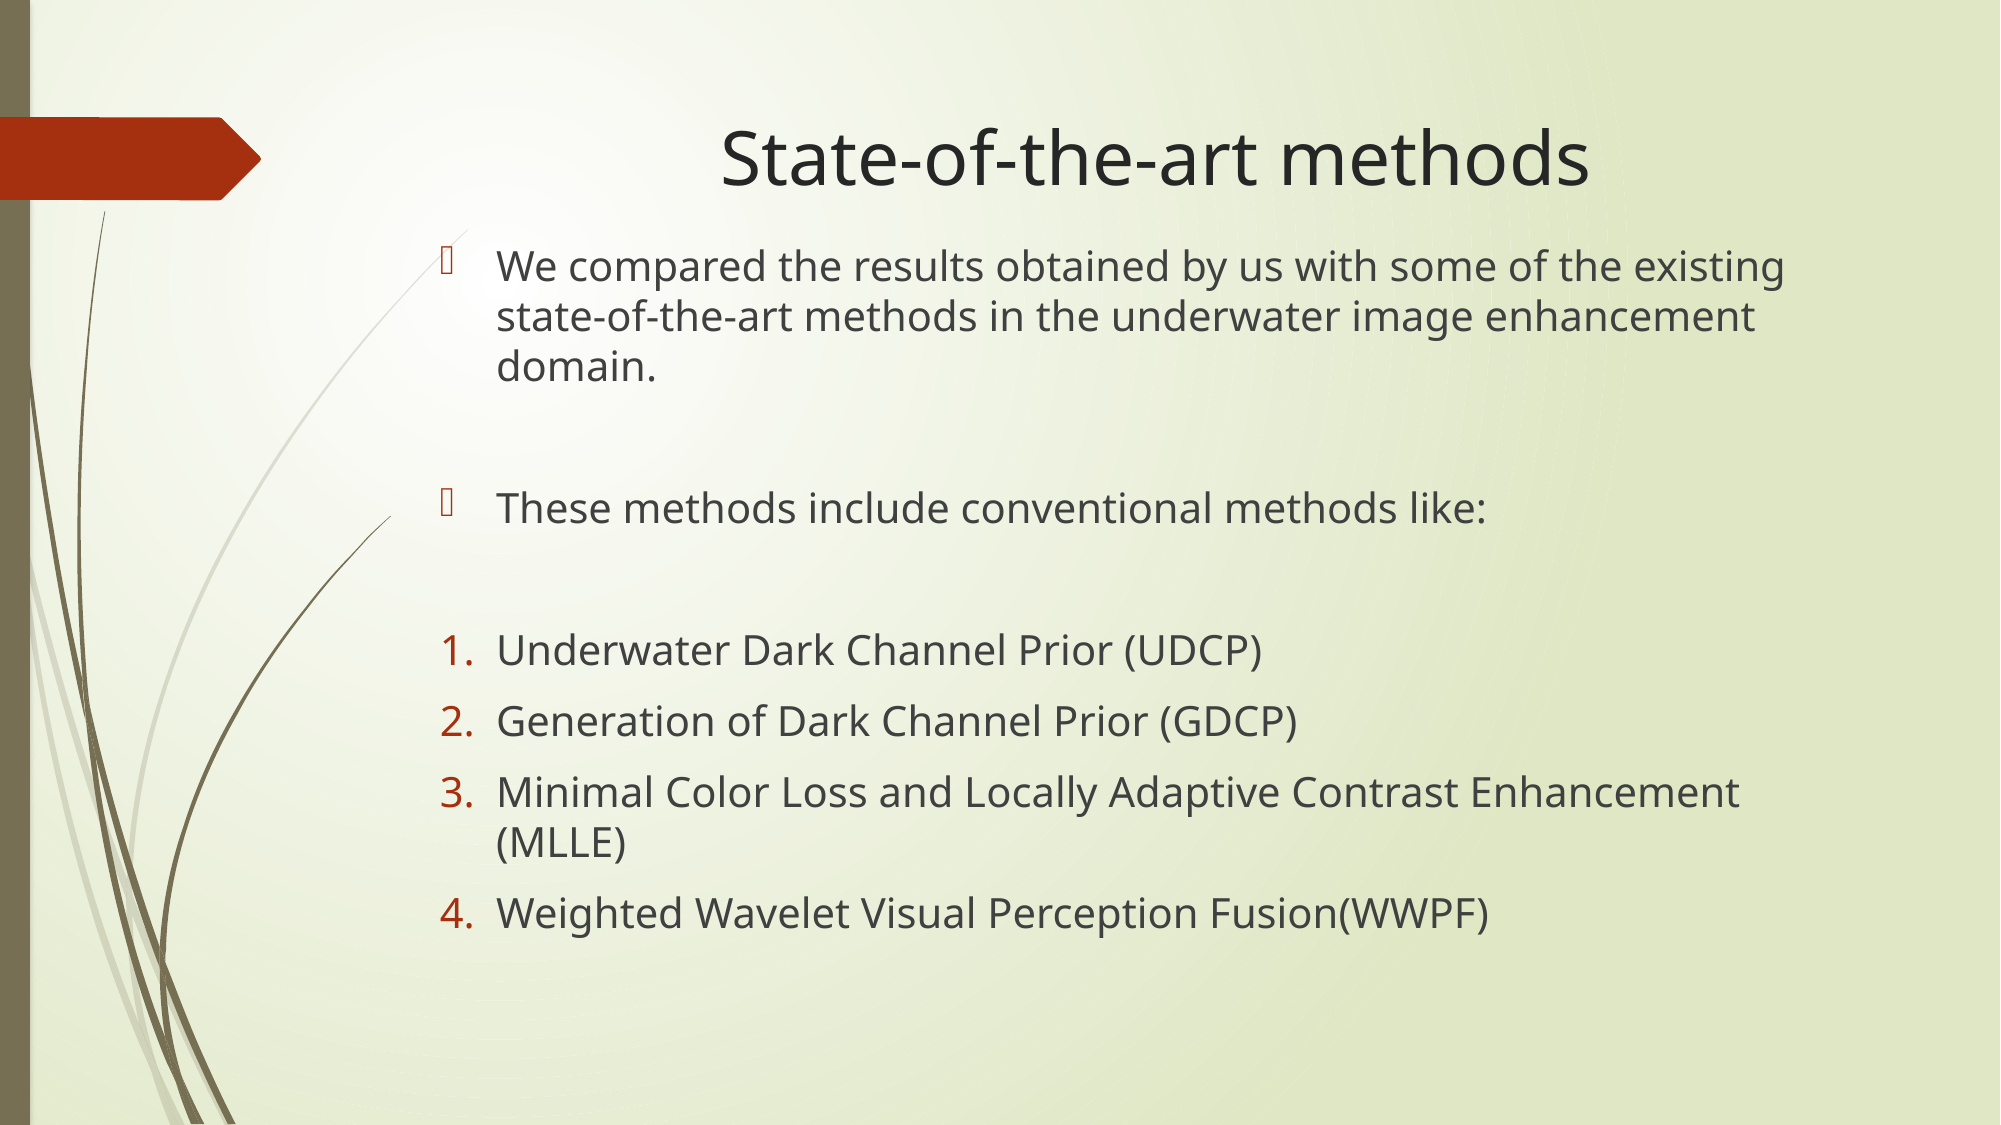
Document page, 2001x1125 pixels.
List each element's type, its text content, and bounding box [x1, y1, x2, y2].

list We compared the results obtained by us with some of the existing state-of-the-art methods in the underwater image enhancement domain. These methods include conventional methods like: Underwater Dark Channel Prior (UDCP) Generation of Dark Channel Prior (GDCP) Minimal Color Loss and Locally Adaptive Contrast Enhancement (MLLE) Weighted Wavelet Visual Perception Fusion(WWPF) [424, 232, 1888, 970]
title State-of-the-art methods [425, 102, 1888, 210]
